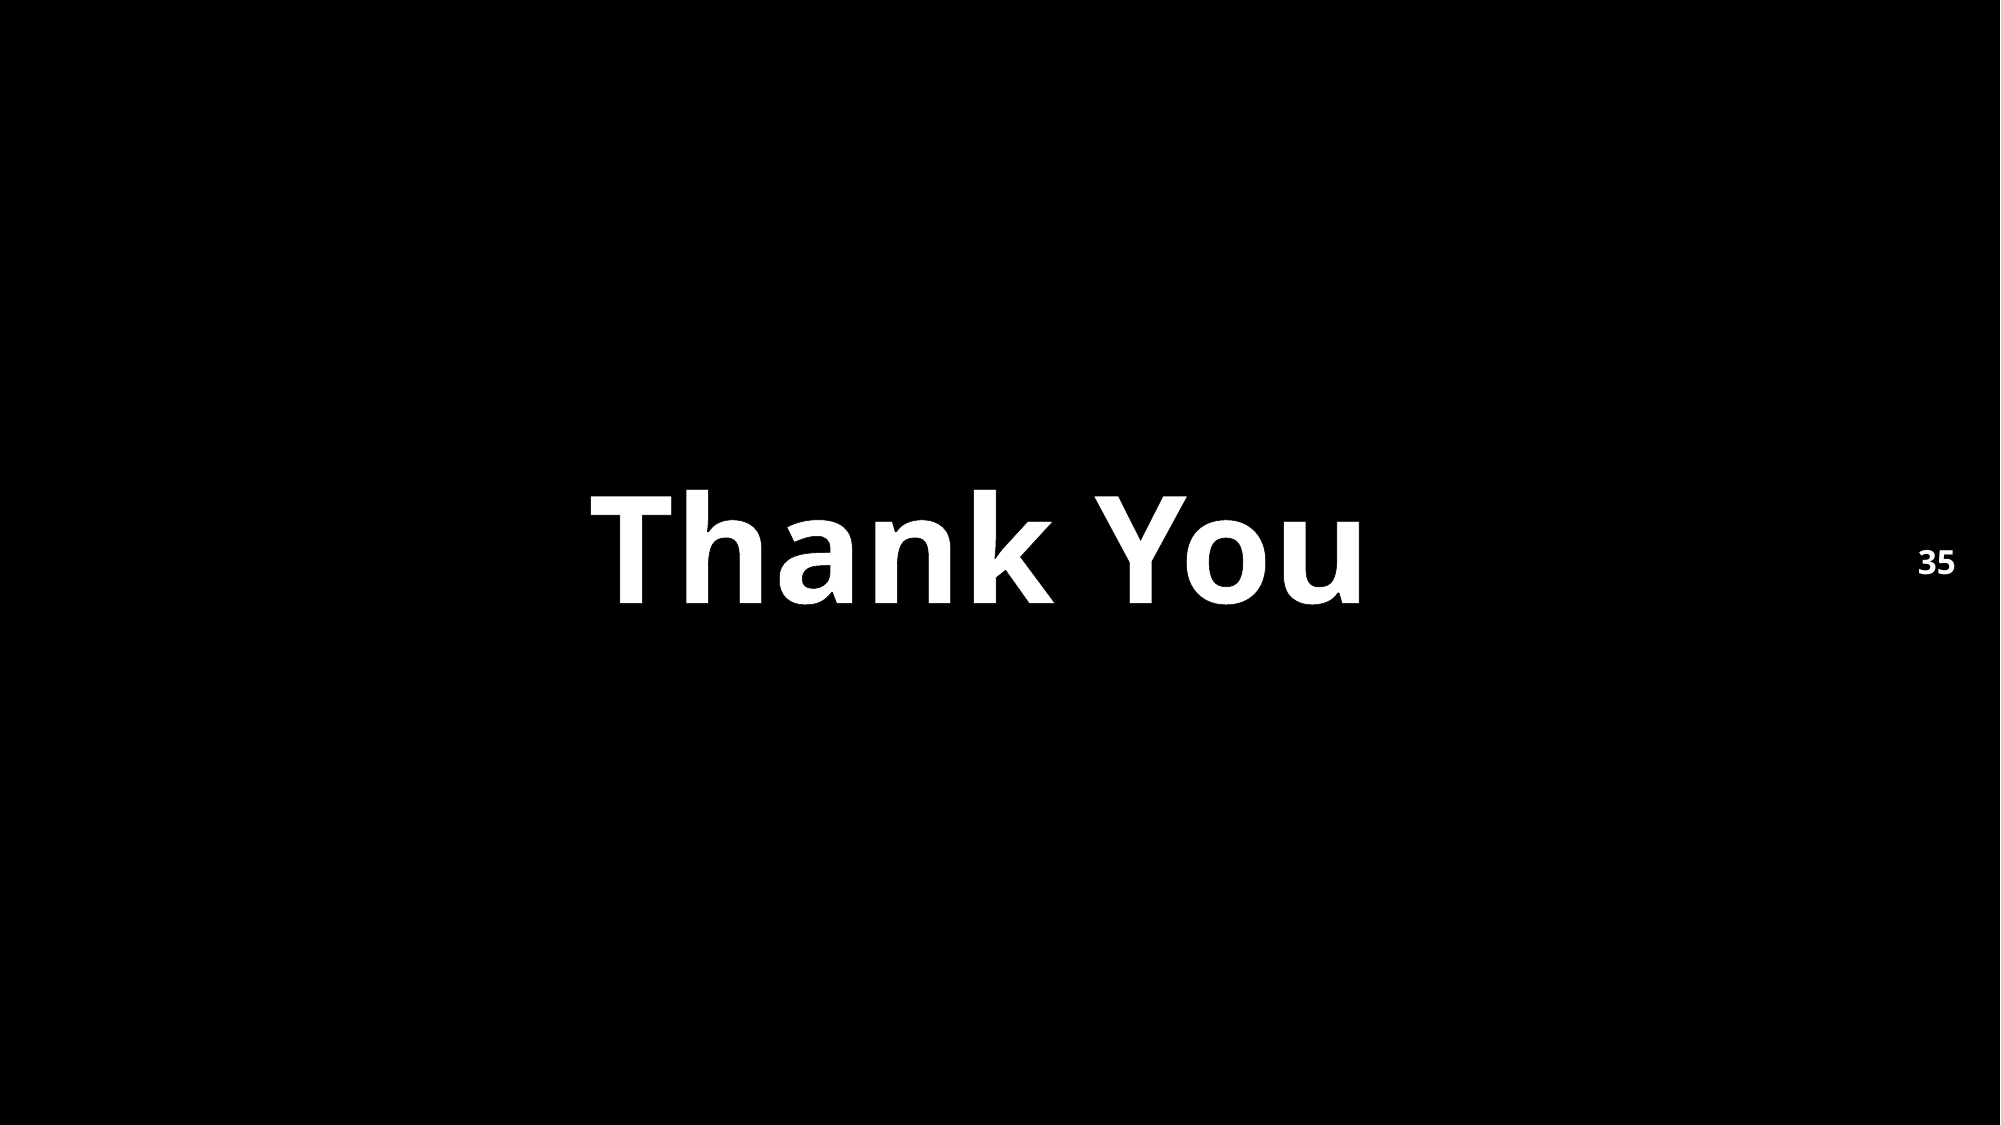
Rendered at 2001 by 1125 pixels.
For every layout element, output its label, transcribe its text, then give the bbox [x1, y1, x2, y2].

text_box Thank You [572, 445, 1387, 641]
slide_number 35 [1885, 528, 1989, 599]
